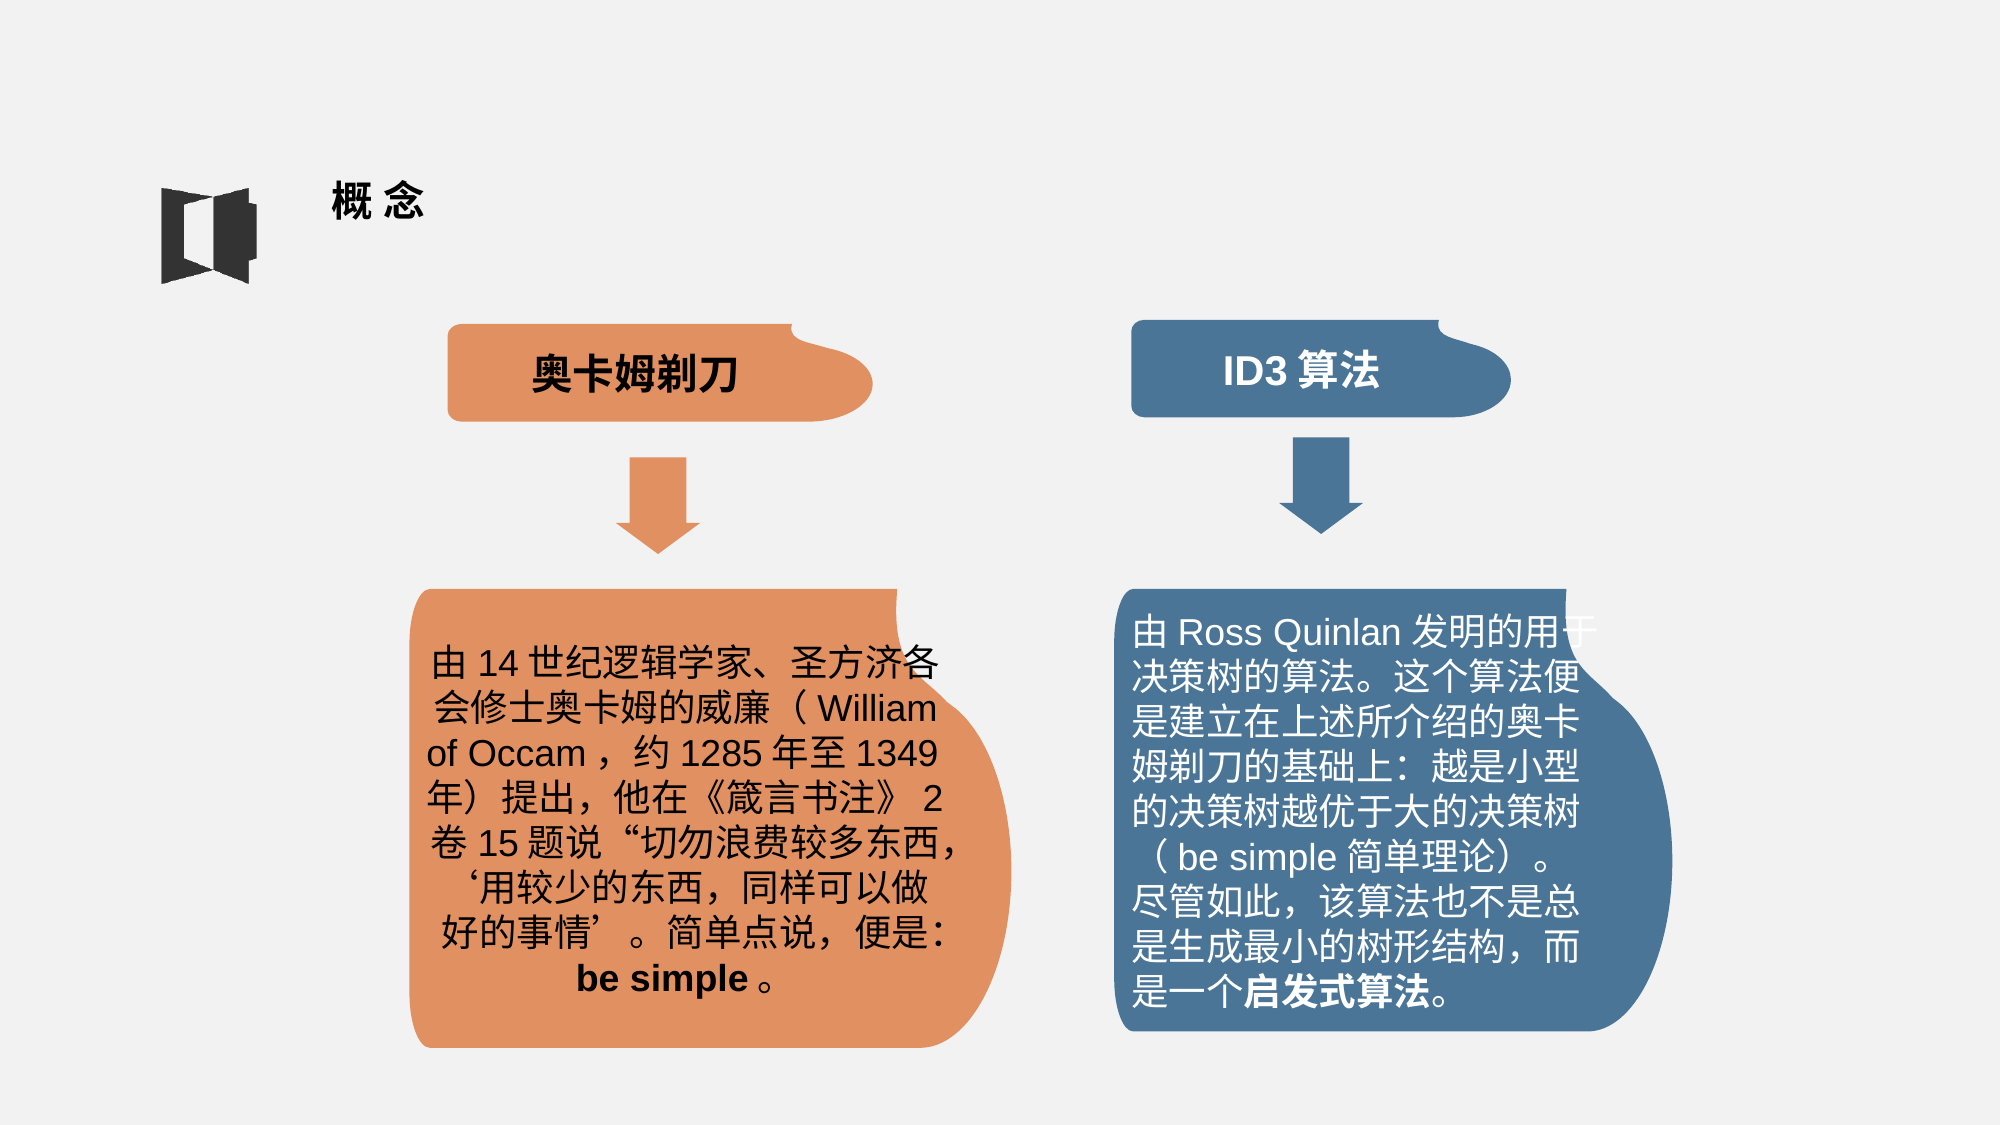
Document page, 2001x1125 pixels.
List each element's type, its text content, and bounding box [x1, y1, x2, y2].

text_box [409, 324, 1012, 1048]
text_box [1114, 319, 1673, 1032]
picture [155, 182, 262, 290]
text_box 概 念 [317, 167, 577, 232]
